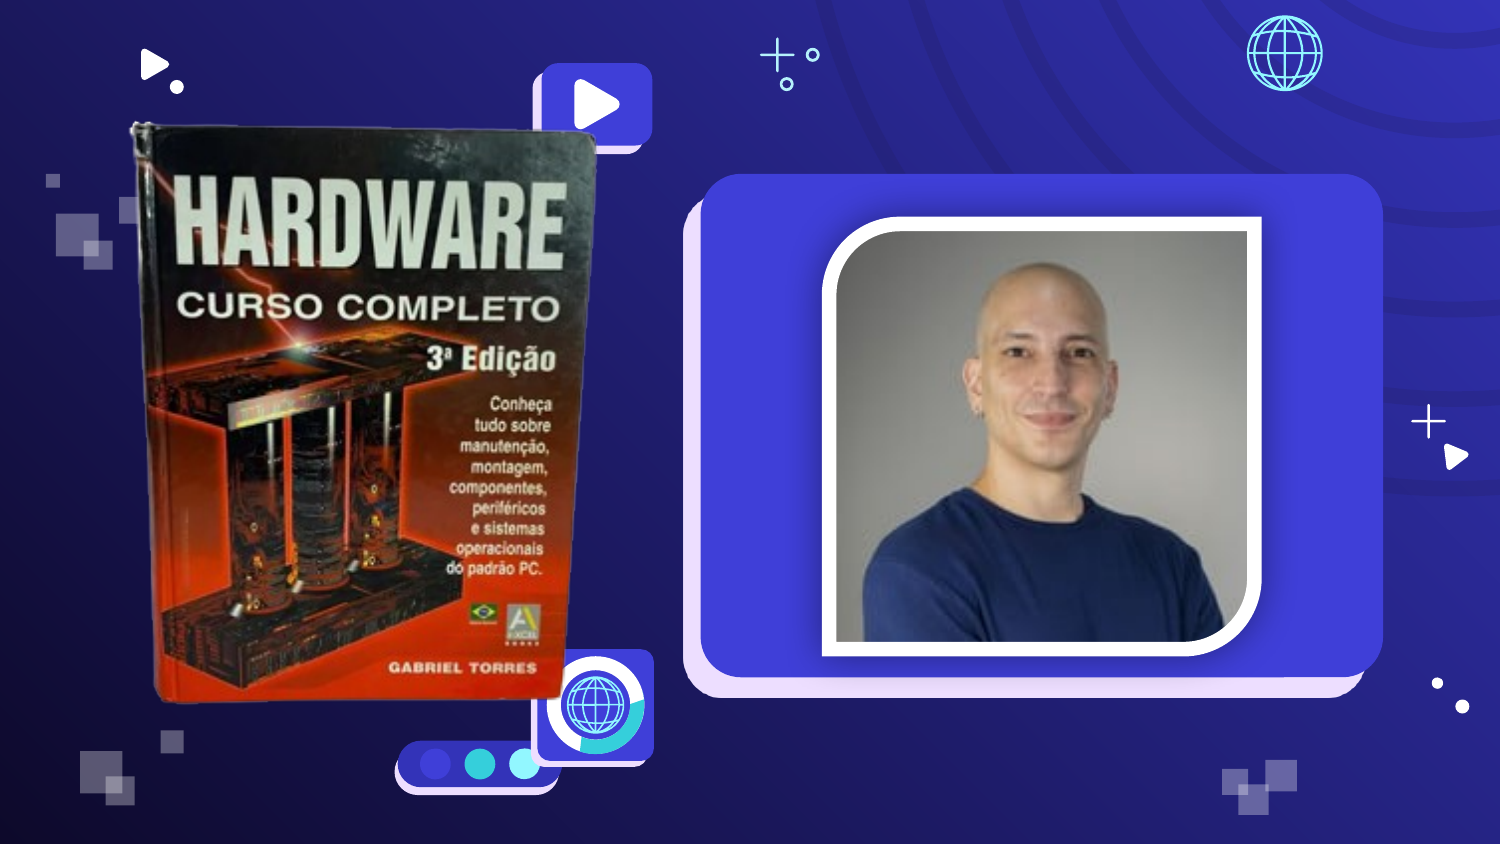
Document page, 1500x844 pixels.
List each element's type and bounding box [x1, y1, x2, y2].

text_box [700, 173, 1384, 678]
text_box [530, 648, 655, 768]
picture [109, 93, 621, 734]
text_box [169, 79, 184, 92]
text_box [394, 742, 563, 796]
picture [828, 223, 1255, 650]
text_box [532, 62, 653, 155]
